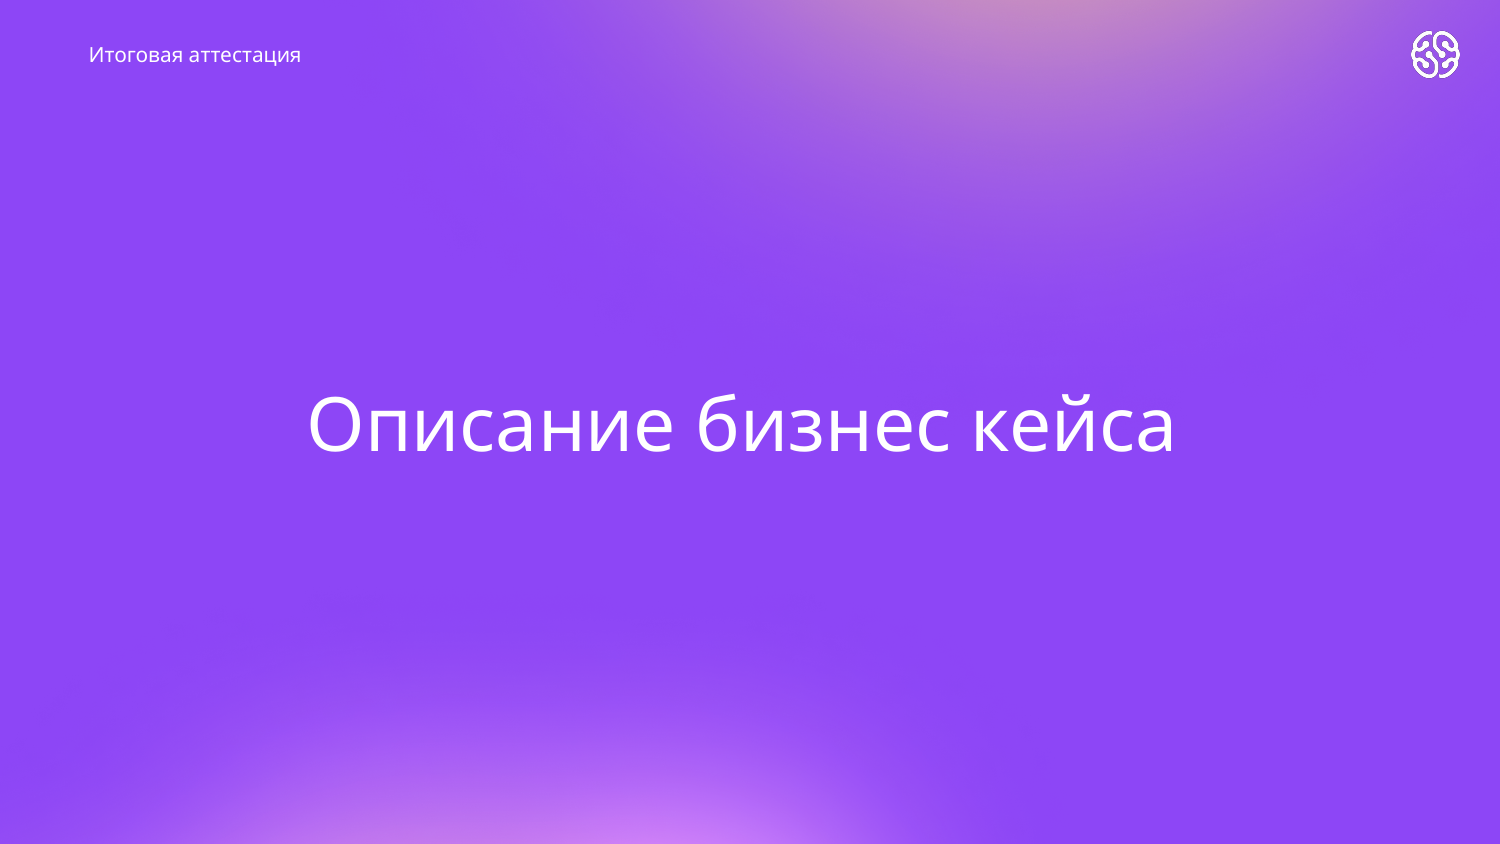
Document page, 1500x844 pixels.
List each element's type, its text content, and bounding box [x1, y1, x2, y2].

title Описание бизнес кейса [88, 212, 1412, 632]
picture [0, 0, 1500, 844]
subtitle Итоговая аттестация [88, 24, 1066, 84]
